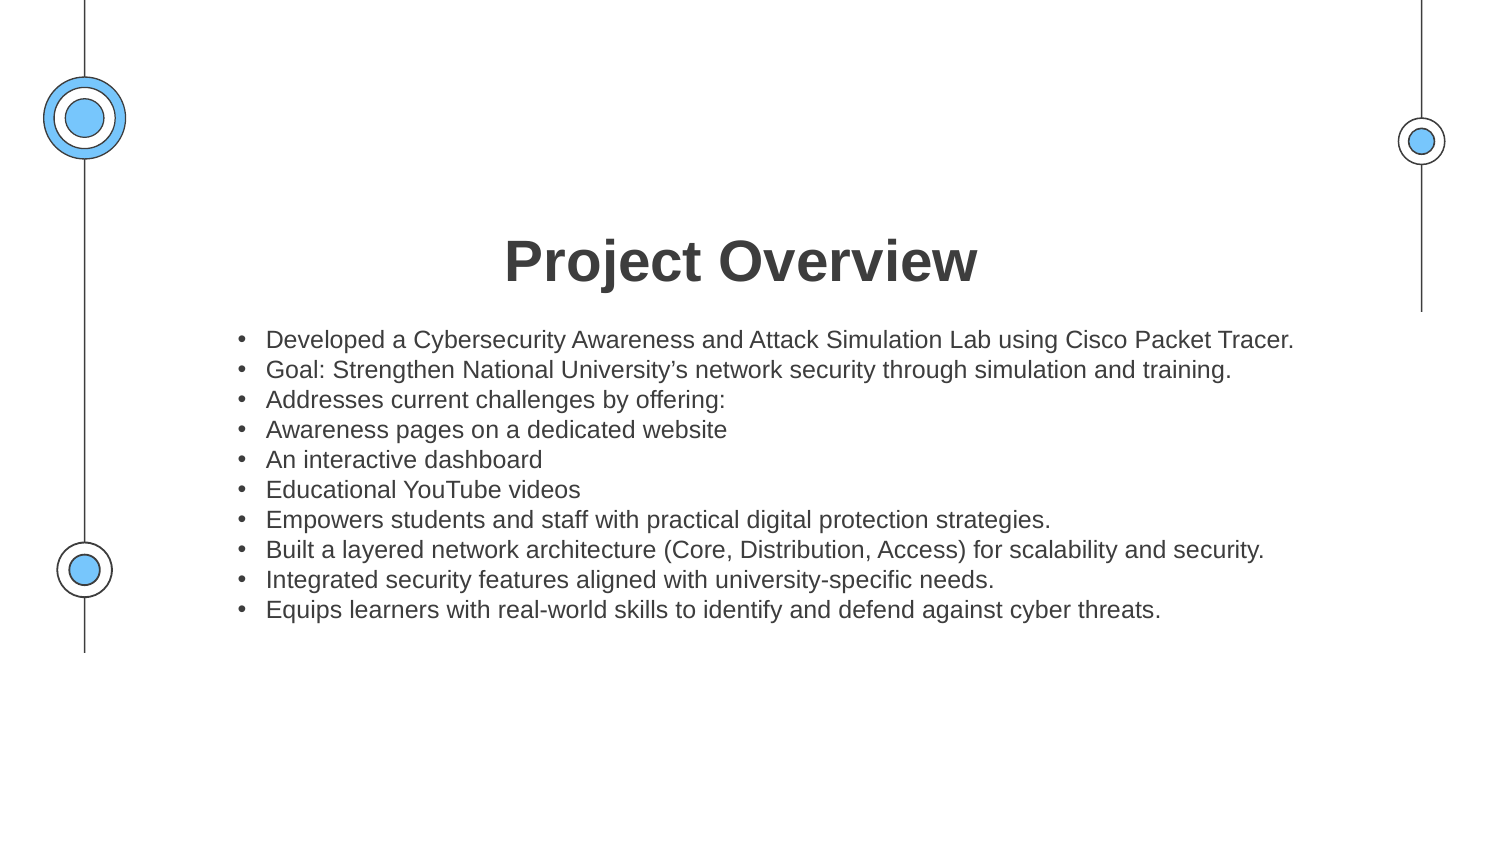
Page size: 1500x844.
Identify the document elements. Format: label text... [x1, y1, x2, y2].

text_box Developed a Cybersecurity Awareness and Attack Simulation Lab using Cisco Packet Tracer. Goal: Strengthen National University’s network security through simulation and training. Addresses current challenges by offering: Awareness pages on a dedicated website An interactive dashboard Educational YouTube videos Empowers students and staff with practical digital protection strategies. Built a layered network architecture (Core, Distribution, Access) for scalability and security. Integrated security features aligned with university-specific needs. Equips learners with real-world skills to identify and defend against cyber threats. [222, 316, 1321, 631]
text_box Project Overview [490, 215, 1010, 301]
